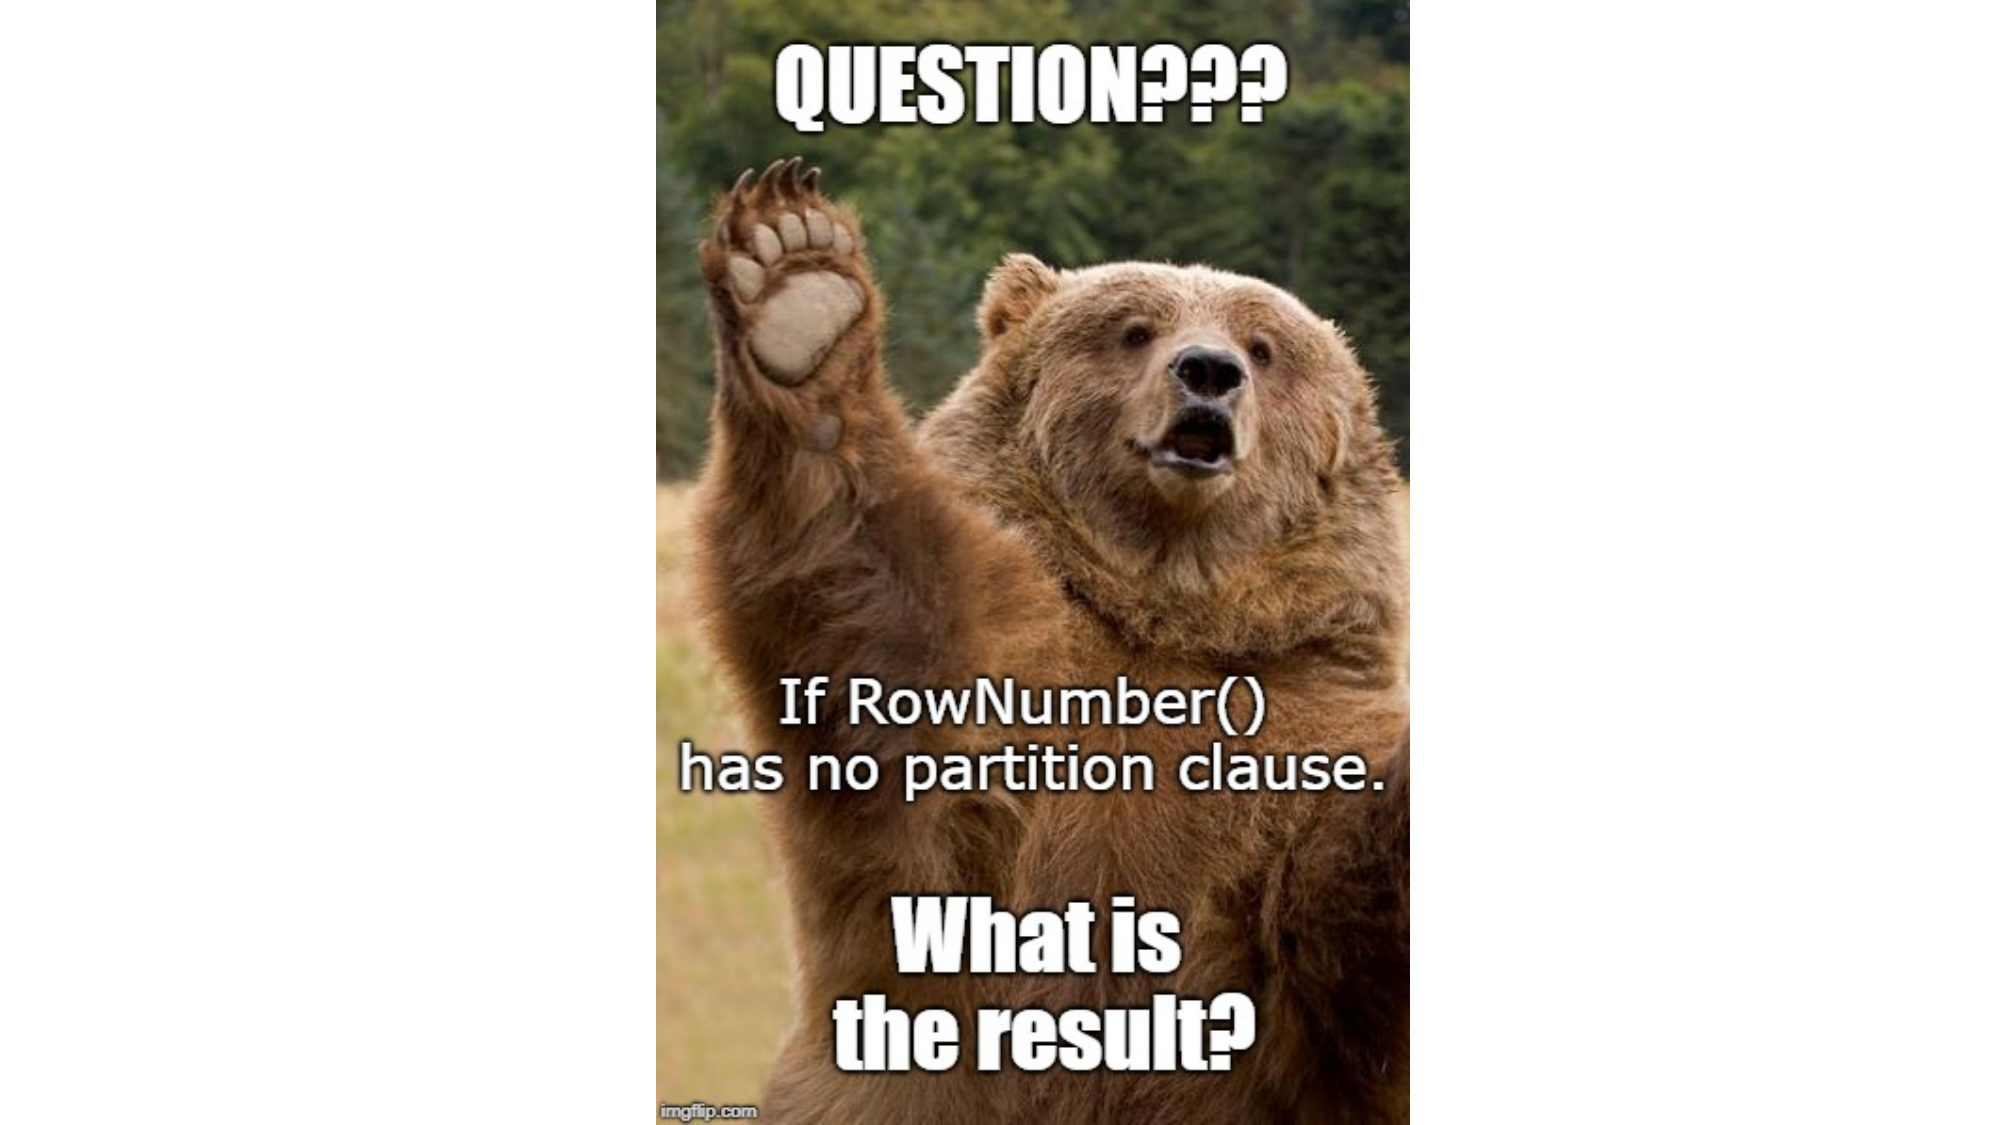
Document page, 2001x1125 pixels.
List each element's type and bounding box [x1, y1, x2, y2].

picture [656, 0, 1410, 1125]
